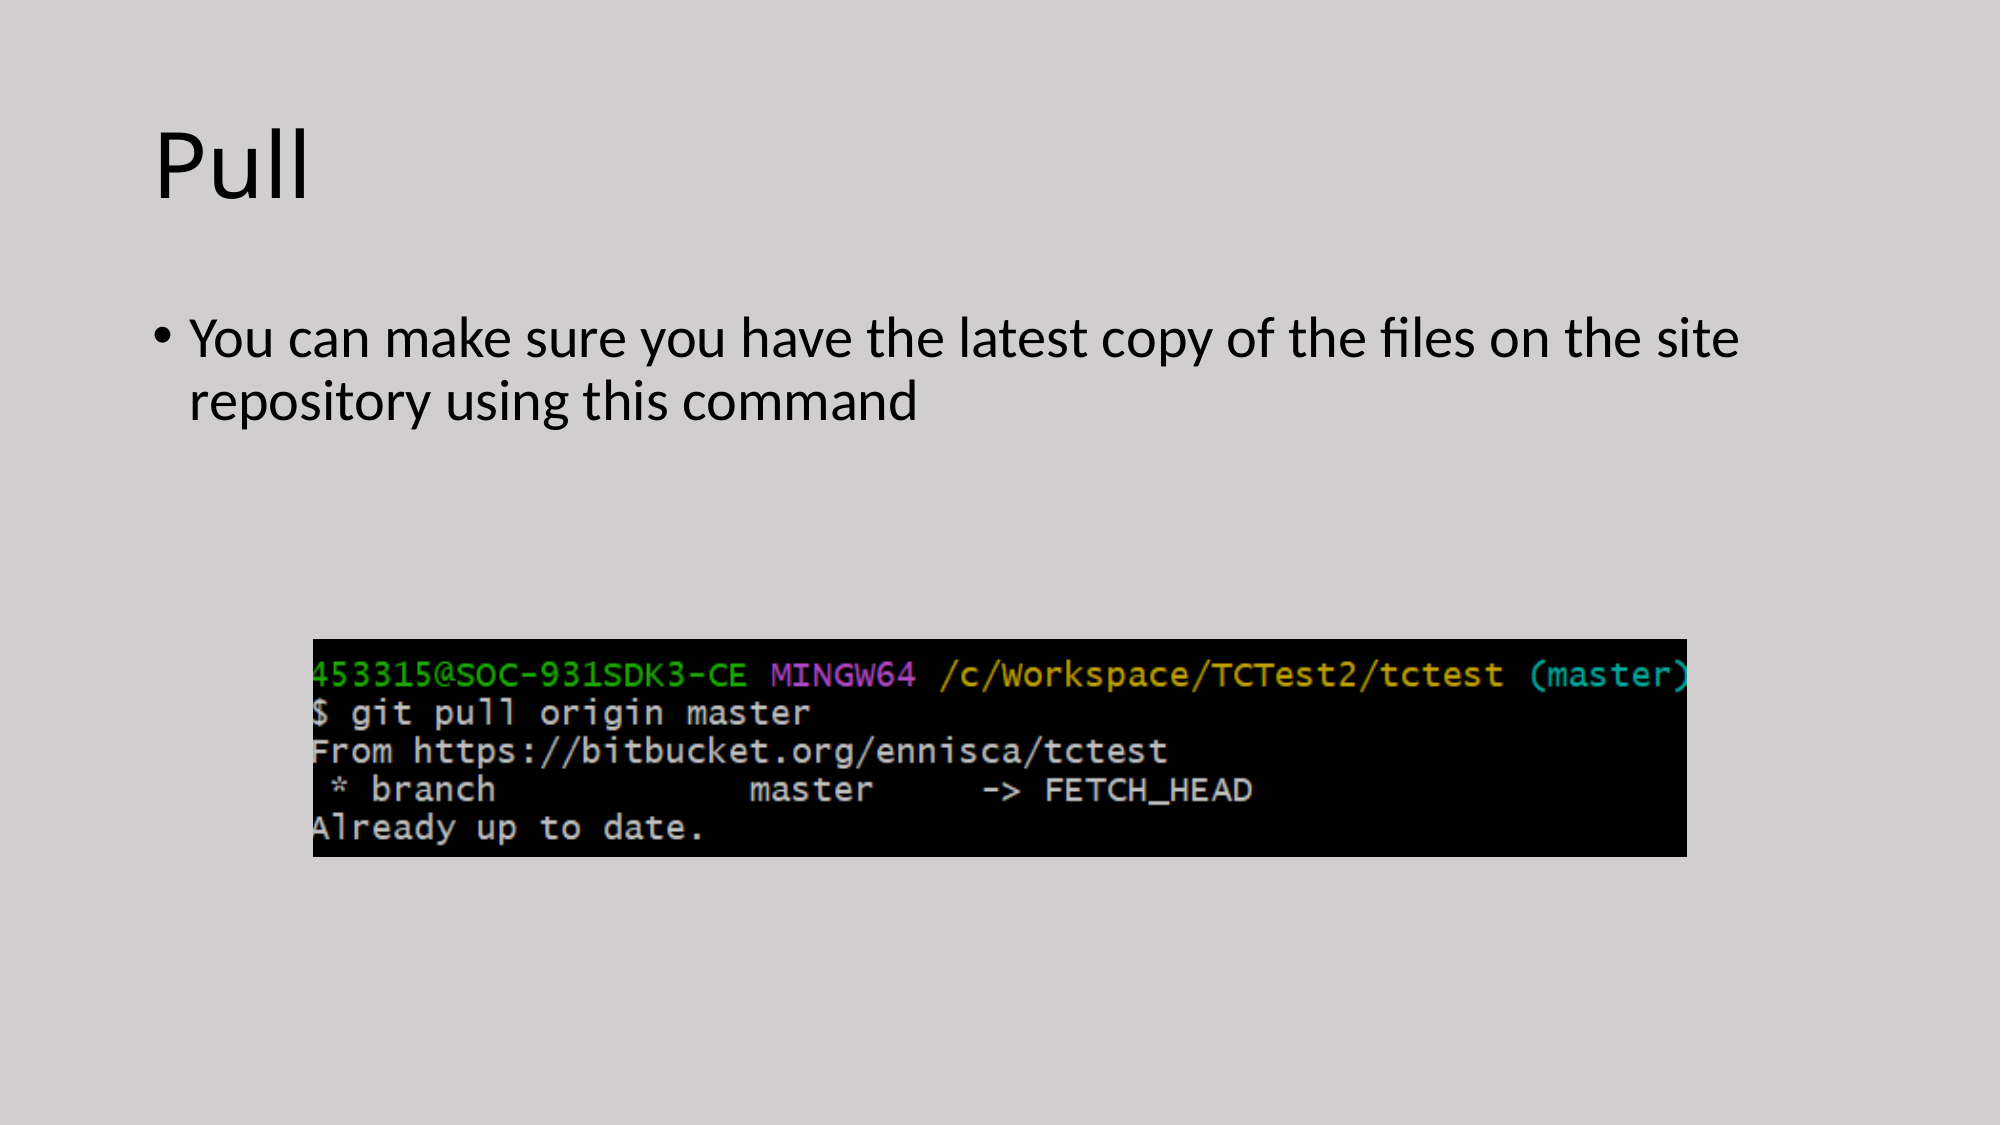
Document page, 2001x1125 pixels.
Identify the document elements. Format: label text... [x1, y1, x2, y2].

list You can make sure you have the latest copy of the files on the site repository using this command [137, 299, 1863, 1014]
title Pull [137, 59, 1863, 278]
picture [313, 639, 1687, 857]
